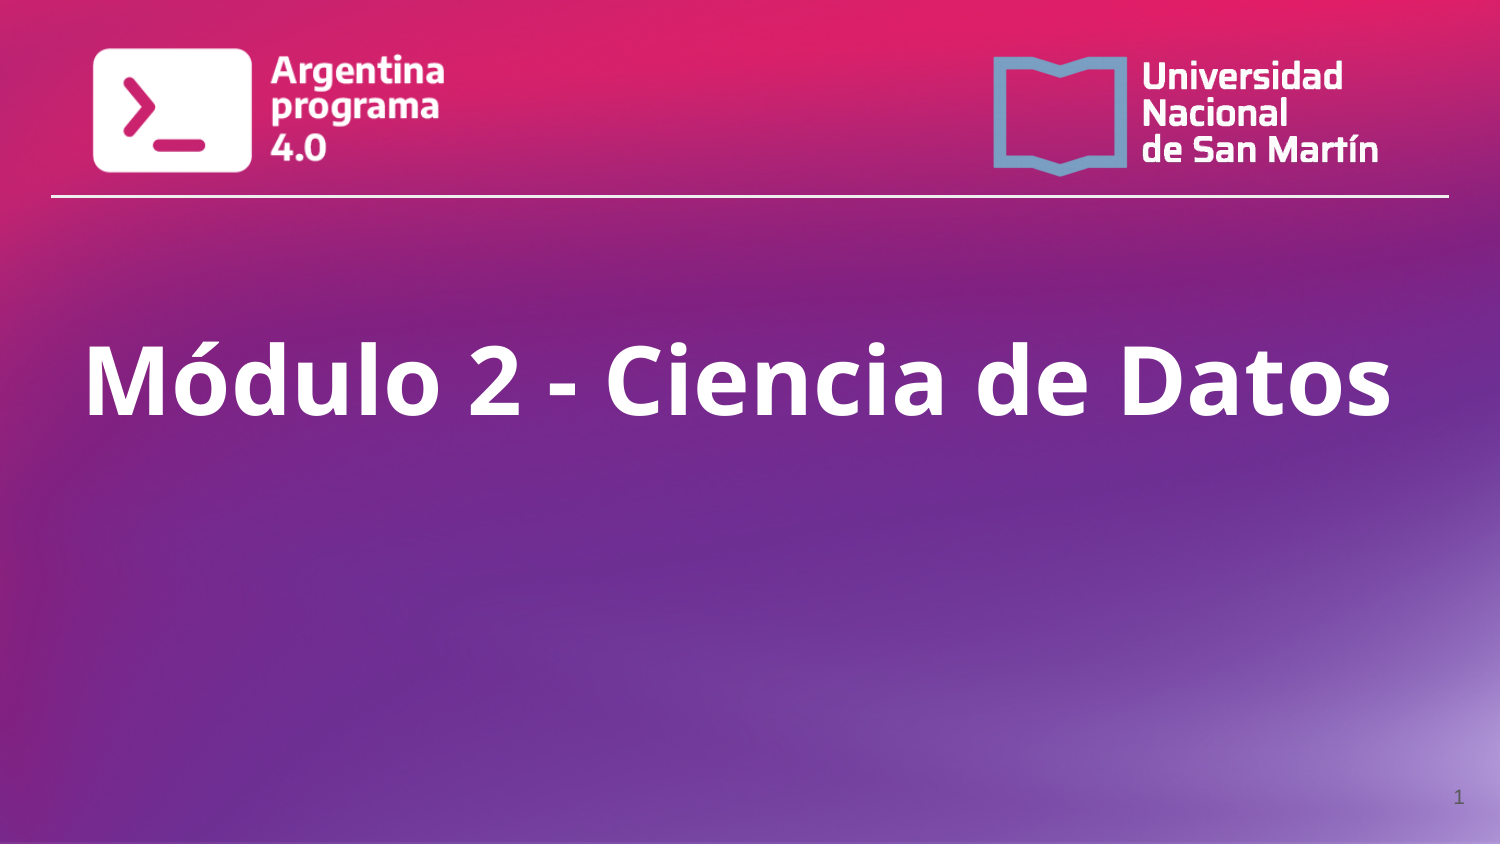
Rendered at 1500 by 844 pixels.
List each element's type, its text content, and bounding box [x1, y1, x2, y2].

title Módulo 2 - Ciencia de Datos [51, 292, 1449, 459]
picture [0, 0, 1500, 844]
slide_number ‹#› [1389, 764, 1480, 830]
